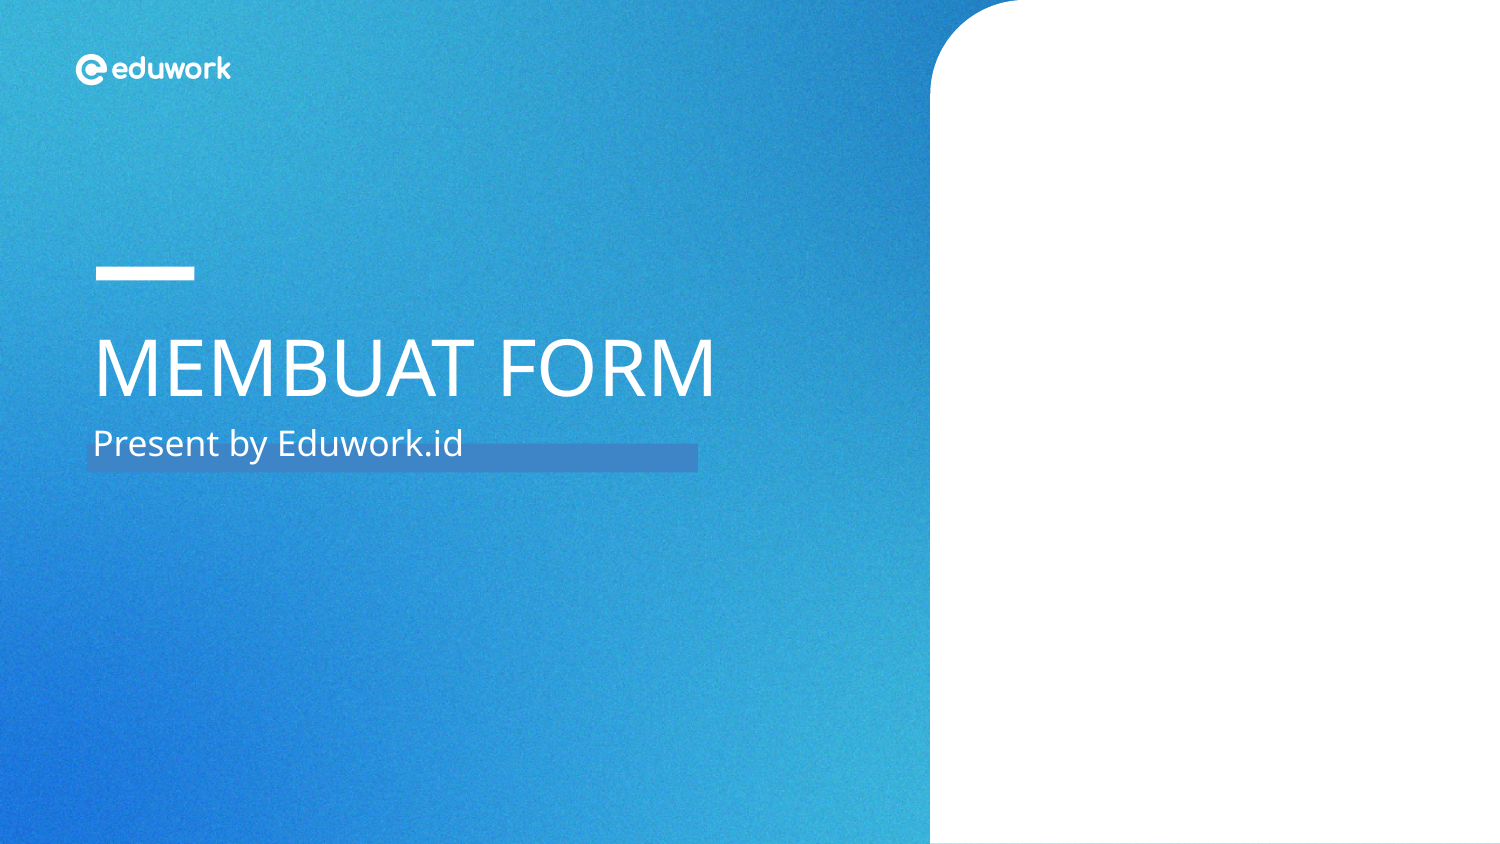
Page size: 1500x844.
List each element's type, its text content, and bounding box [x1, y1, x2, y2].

text_box Present by Eduwork.id [77, 406, 759, 533]
picture [0, 0, 1500, 844]
text_box MEMBUAT FORM [77, 302, 792, 429]
text_box [96, 266, 195, 281]
